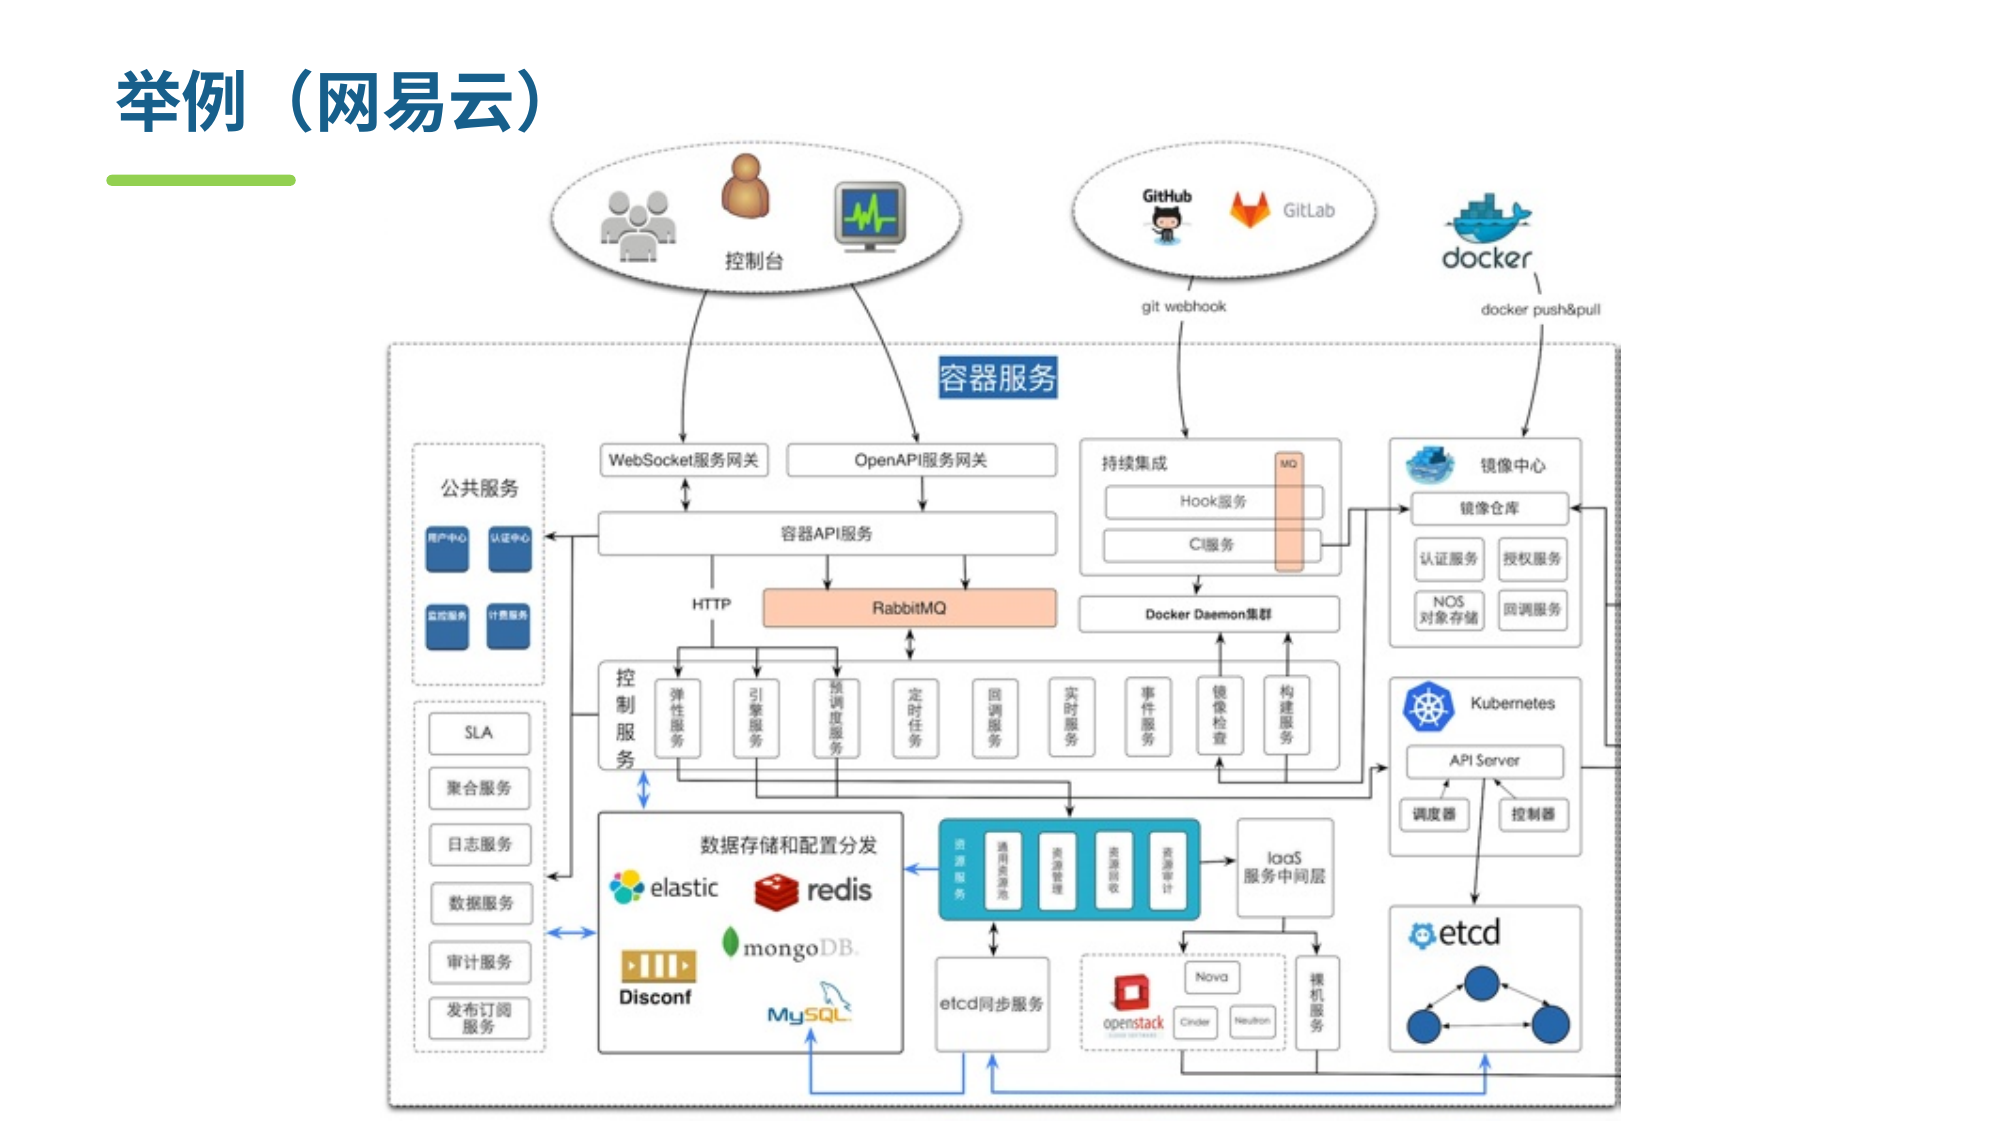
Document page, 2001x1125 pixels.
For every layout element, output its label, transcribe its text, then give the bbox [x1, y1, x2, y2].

picture [380, 133, 1621, 1121]
title 举例（网易云） [100, 61, 1929, 175]
